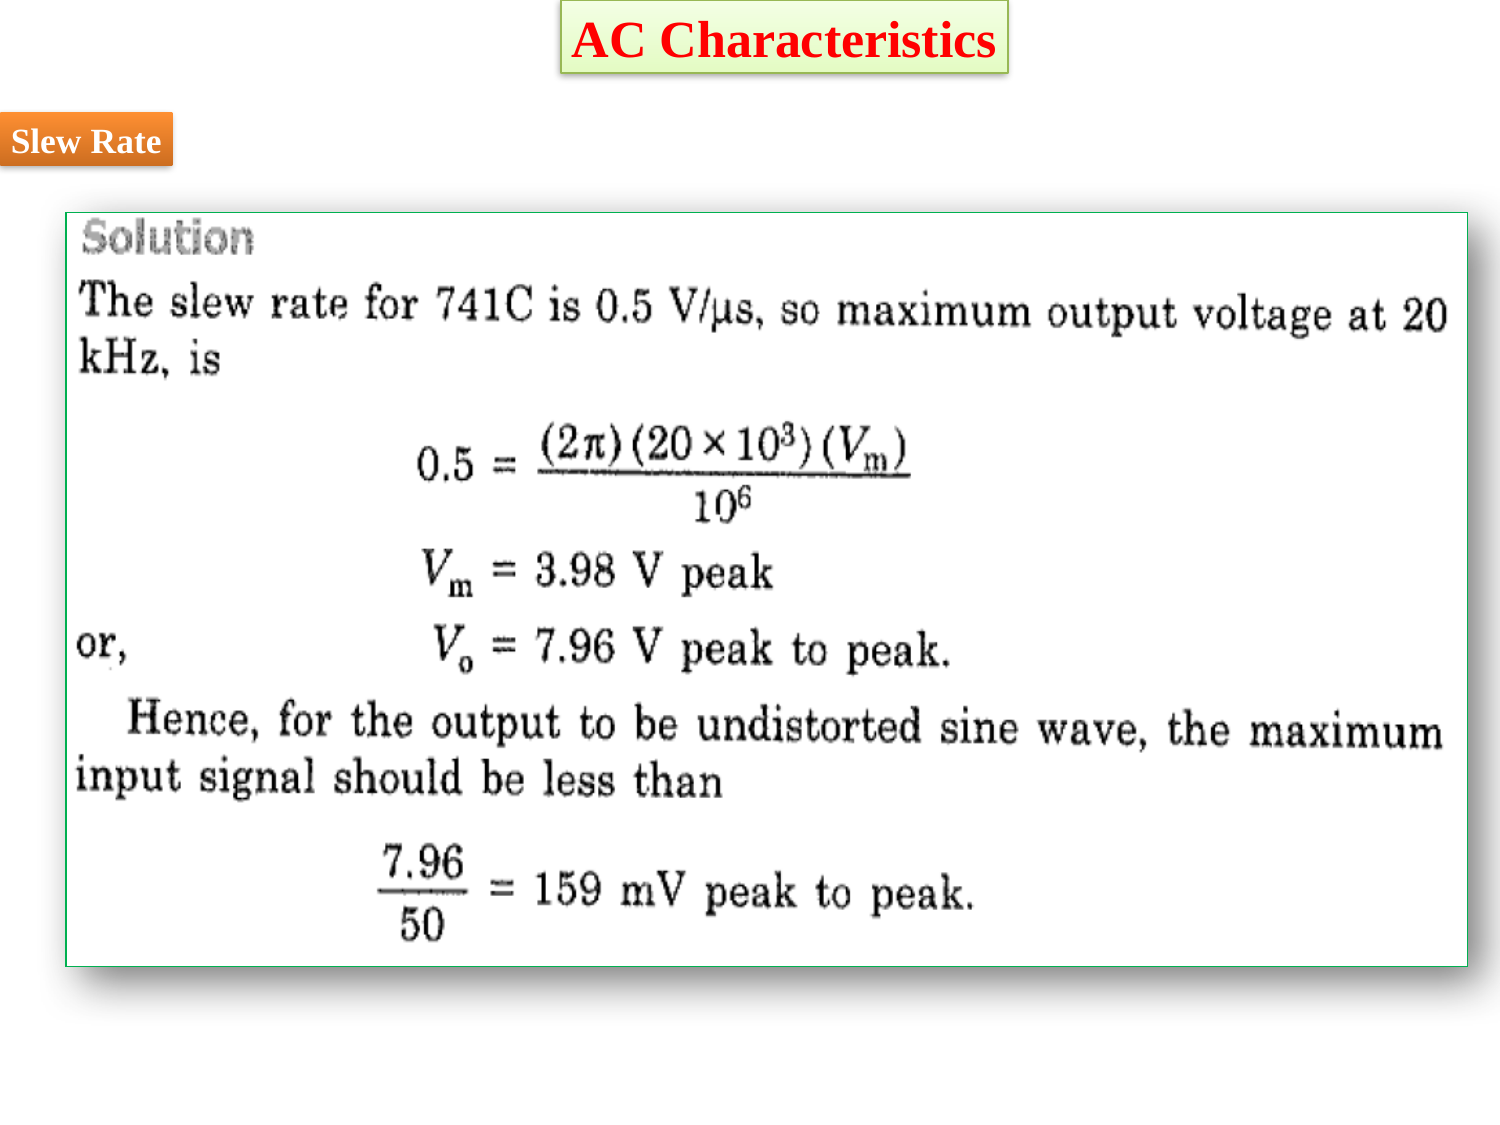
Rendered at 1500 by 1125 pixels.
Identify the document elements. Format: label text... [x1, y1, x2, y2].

picture [66, 212, 1467, 966]
text_box Slew Rate [0, 112, 173, 166]
text_box AC Characteristics [560, 0, 1009, 74]
